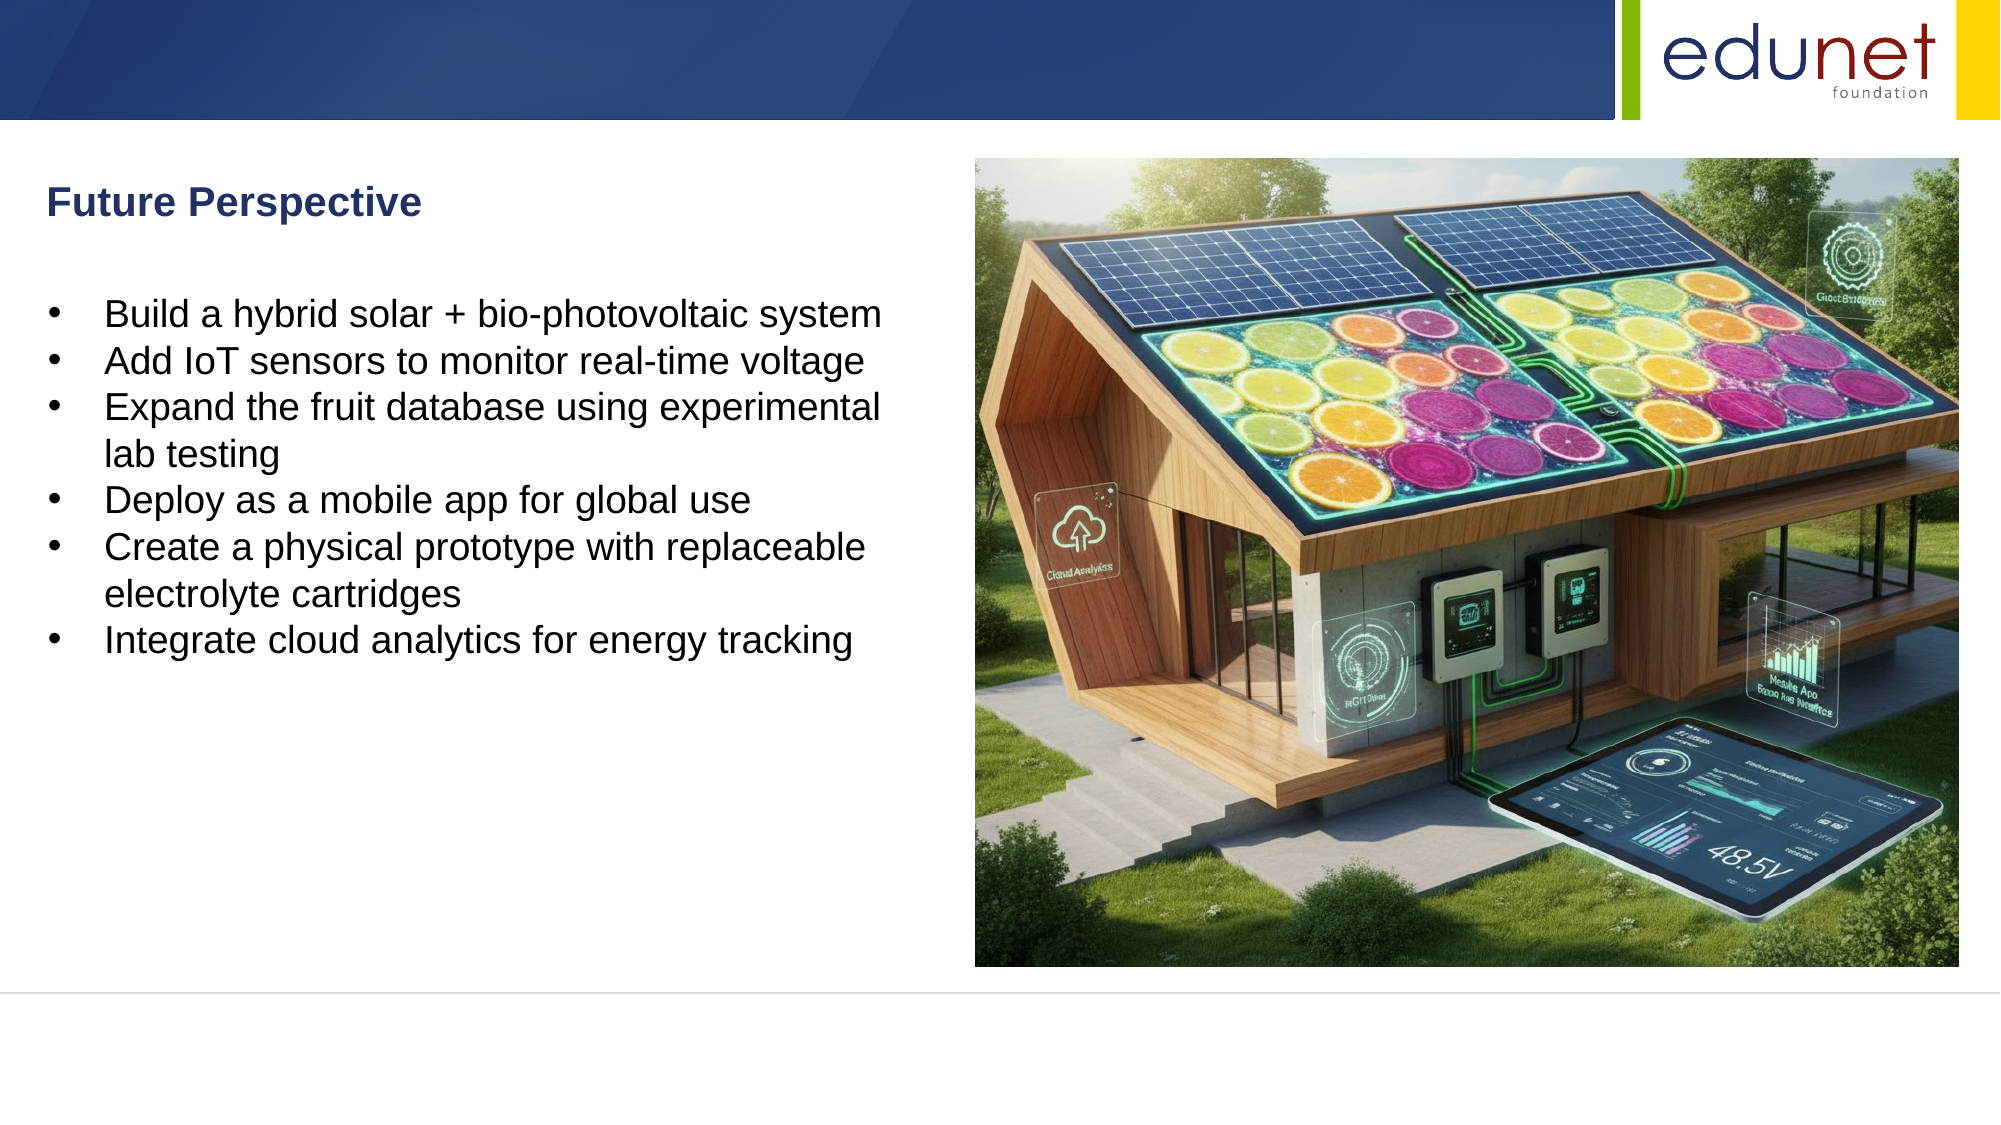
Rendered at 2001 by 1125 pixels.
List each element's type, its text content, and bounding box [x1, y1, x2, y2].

text_box Build a hybrid solar + bio-photovoltaic system Add IoT sensors to monitor real-time voltage Expand the fruit database using experimental lab testing Deploy as a mobile app for global use Create a physical prototype with replaceable electrolyte cartridges Integrate cloud analytics for energy tracking [33, 281, 898, 669]
text_box Future Perspective [31, 167, 969, 233]
picture [1652, 12, 1948, 108]
picture [974, 158, 1960, 967]
